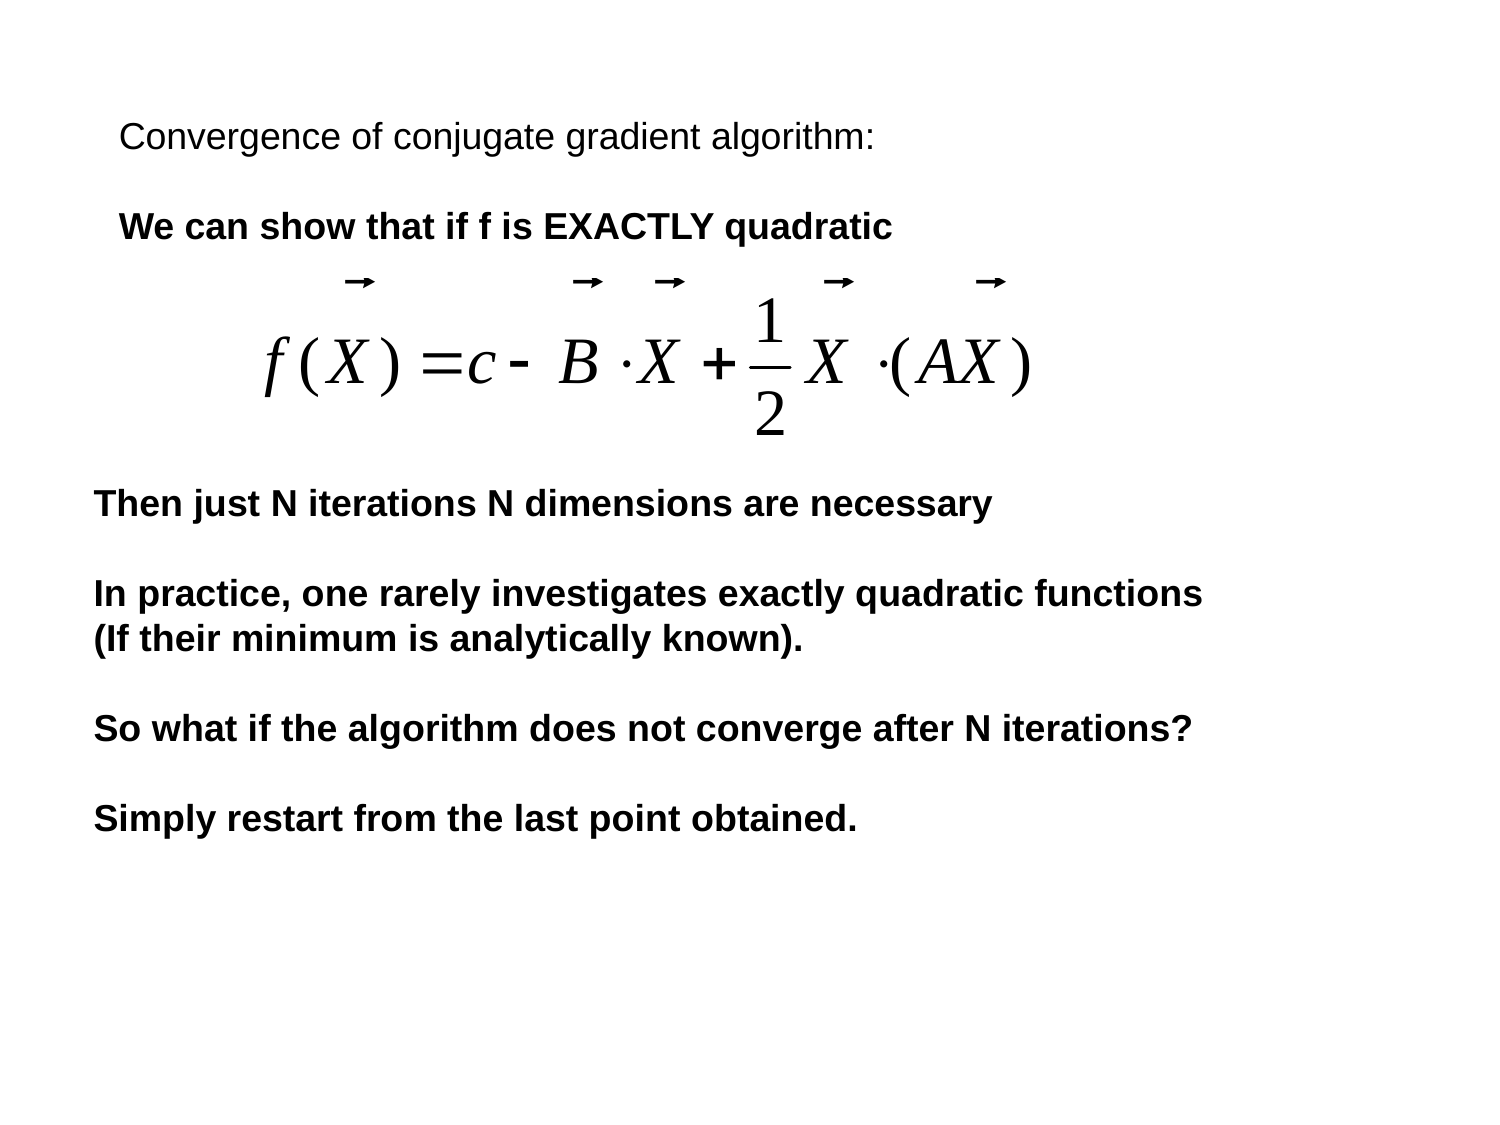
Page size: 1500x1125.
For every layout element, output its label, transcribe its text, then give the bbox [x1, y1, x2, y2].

text_box Then just N iterations N dimensions are necessary In practice, one rarely investigates exactly quadratic functions (If their minimum is analytically known). So what if the algorithm does not converge after N iterations? Simply restart from the last point obtained. [78, 471, 1220, 847]
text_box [242, 278, 1043, 450]
text_box Convergence of conjugate gradient algorithm: We can show that if f is EXACTLY quadratic [104, 104, 920, 256]
